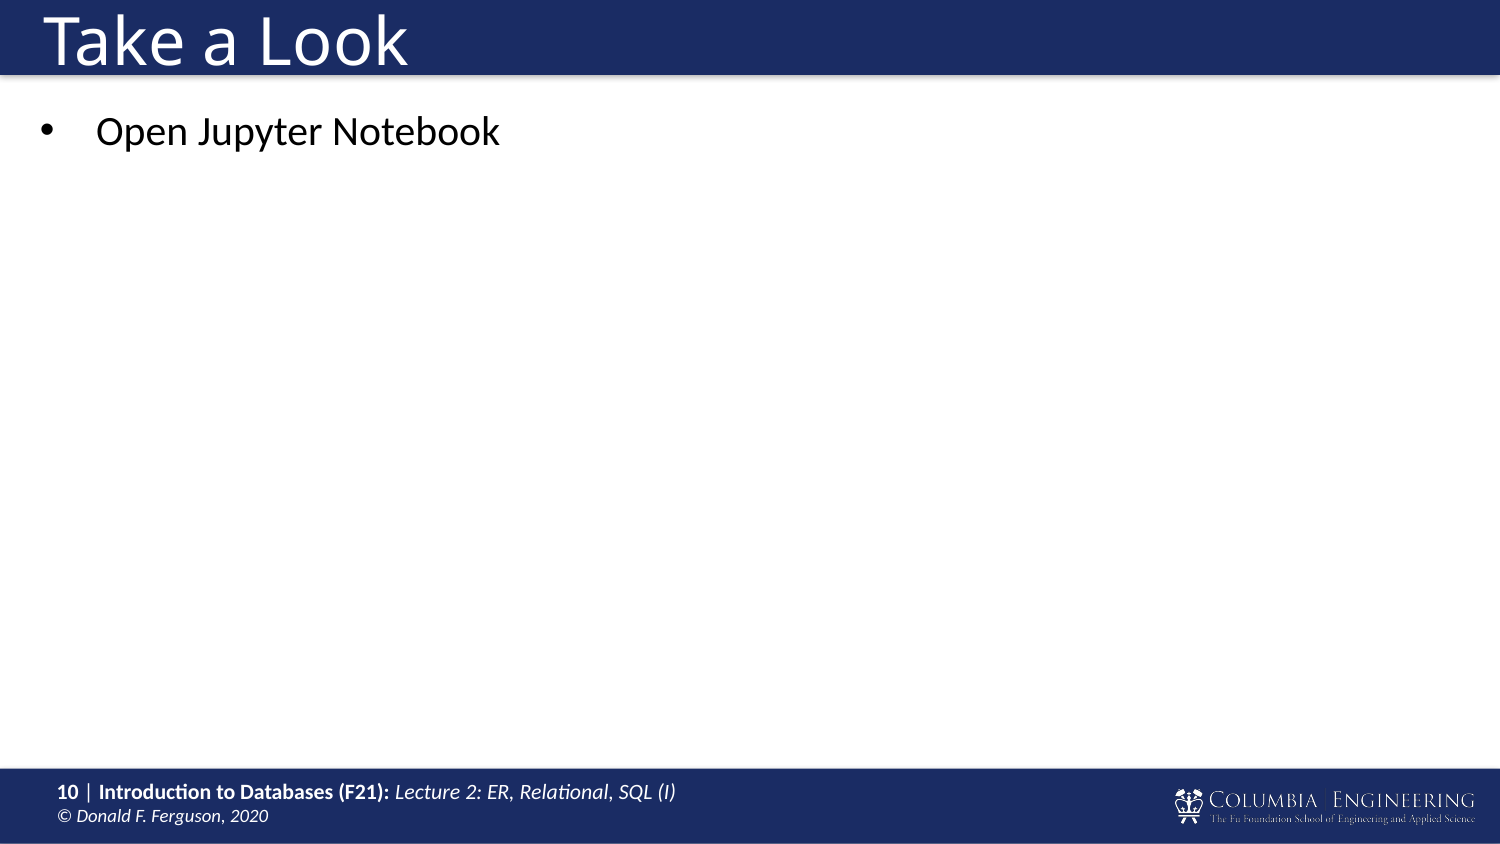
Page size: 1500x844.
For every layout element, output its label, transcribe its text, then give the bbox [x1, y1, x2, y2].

list Open Jupyter Notebook [24, 96, 1475, 760]
title Take a Look [28, 0, 1450, 73]
